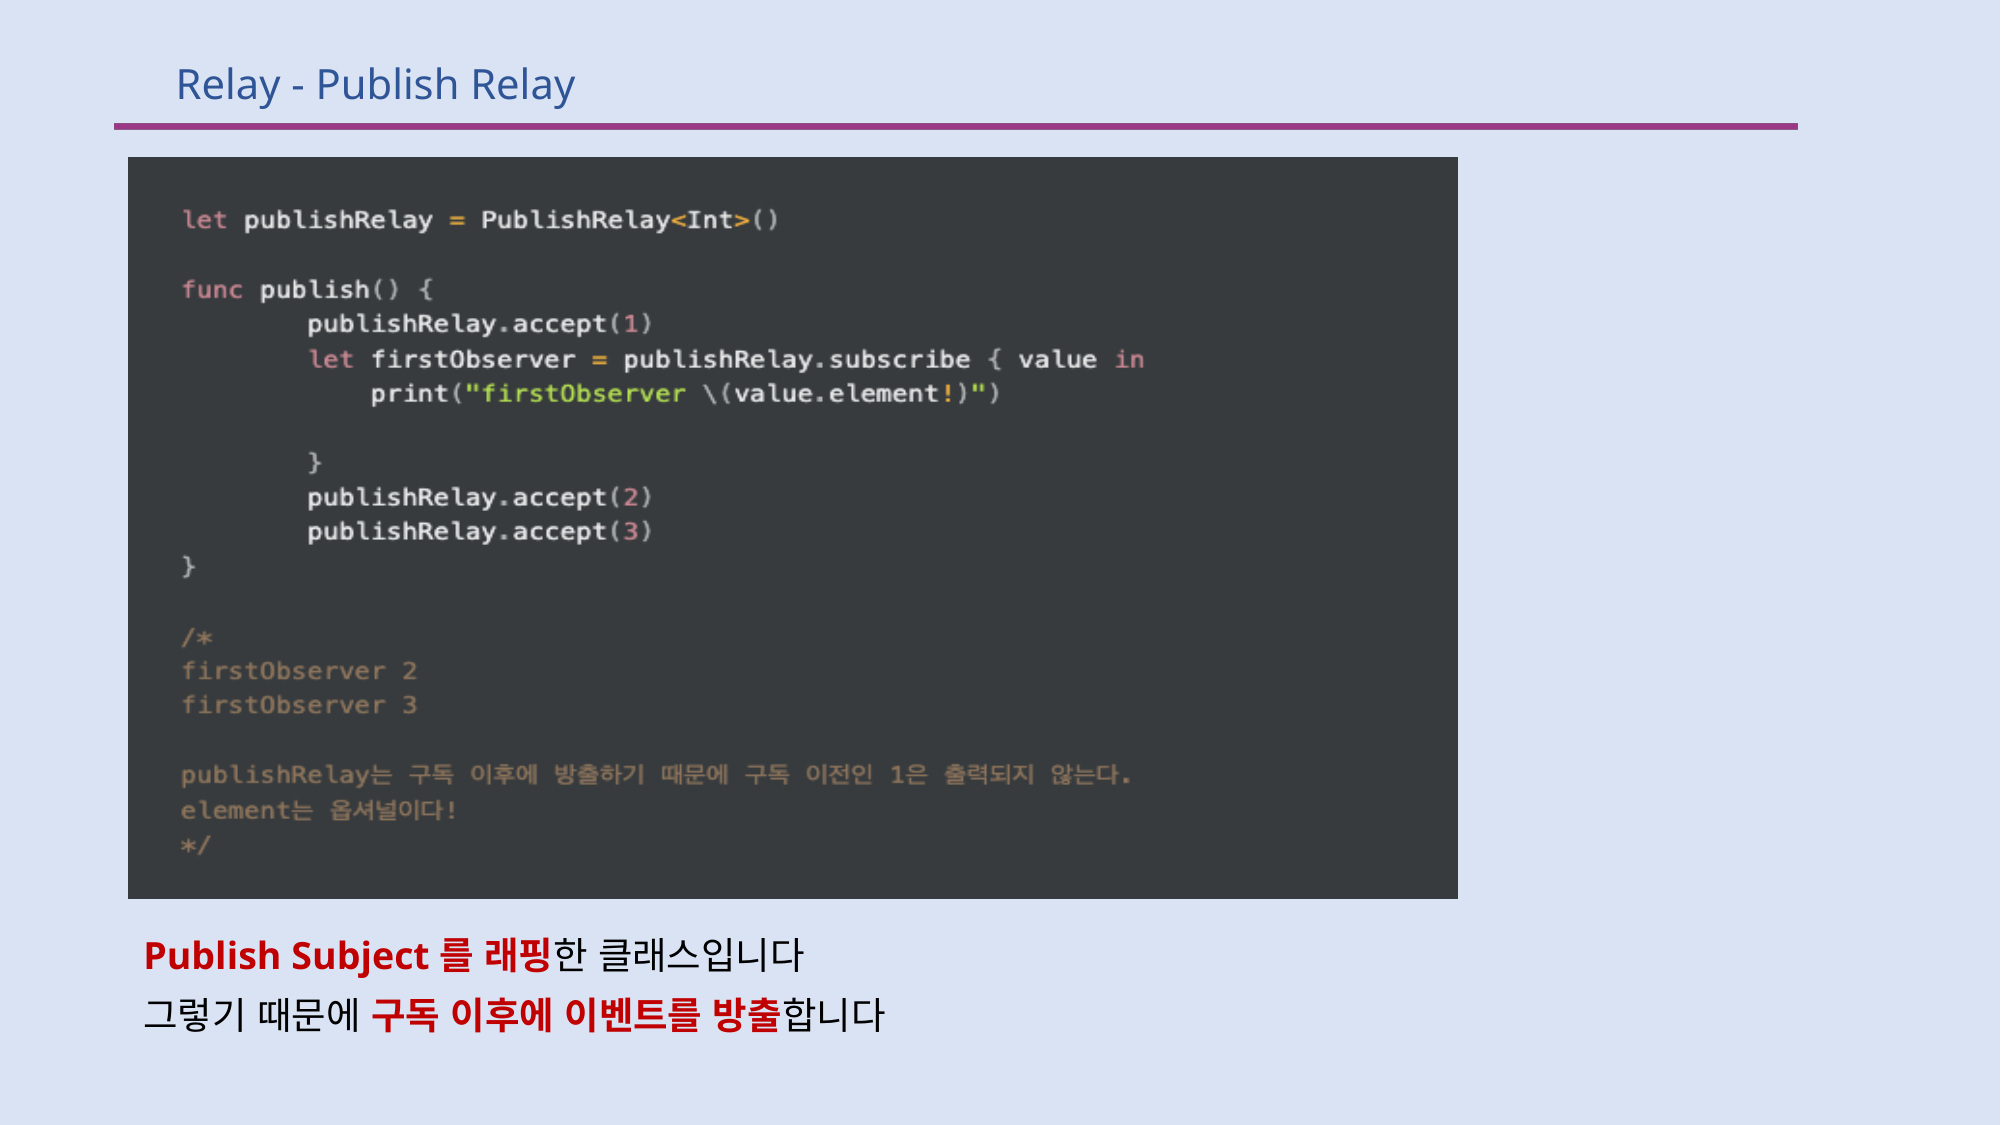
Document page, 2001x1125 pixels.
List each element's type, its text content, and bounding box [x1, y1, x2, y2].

text_box Publish Subject를 래핑한 클래스입니다 [128, 924, 1213, 985]
text_box 그렇기 때문에 구독 이후에 이벤트를 방출합니다 [128, 985, 1085, 1045]
text_box Relay - Publish Relay [160, 50, 591, 115]
picture [112, 121, 1800, 132]
picture [128, 157, 1458, 900]
